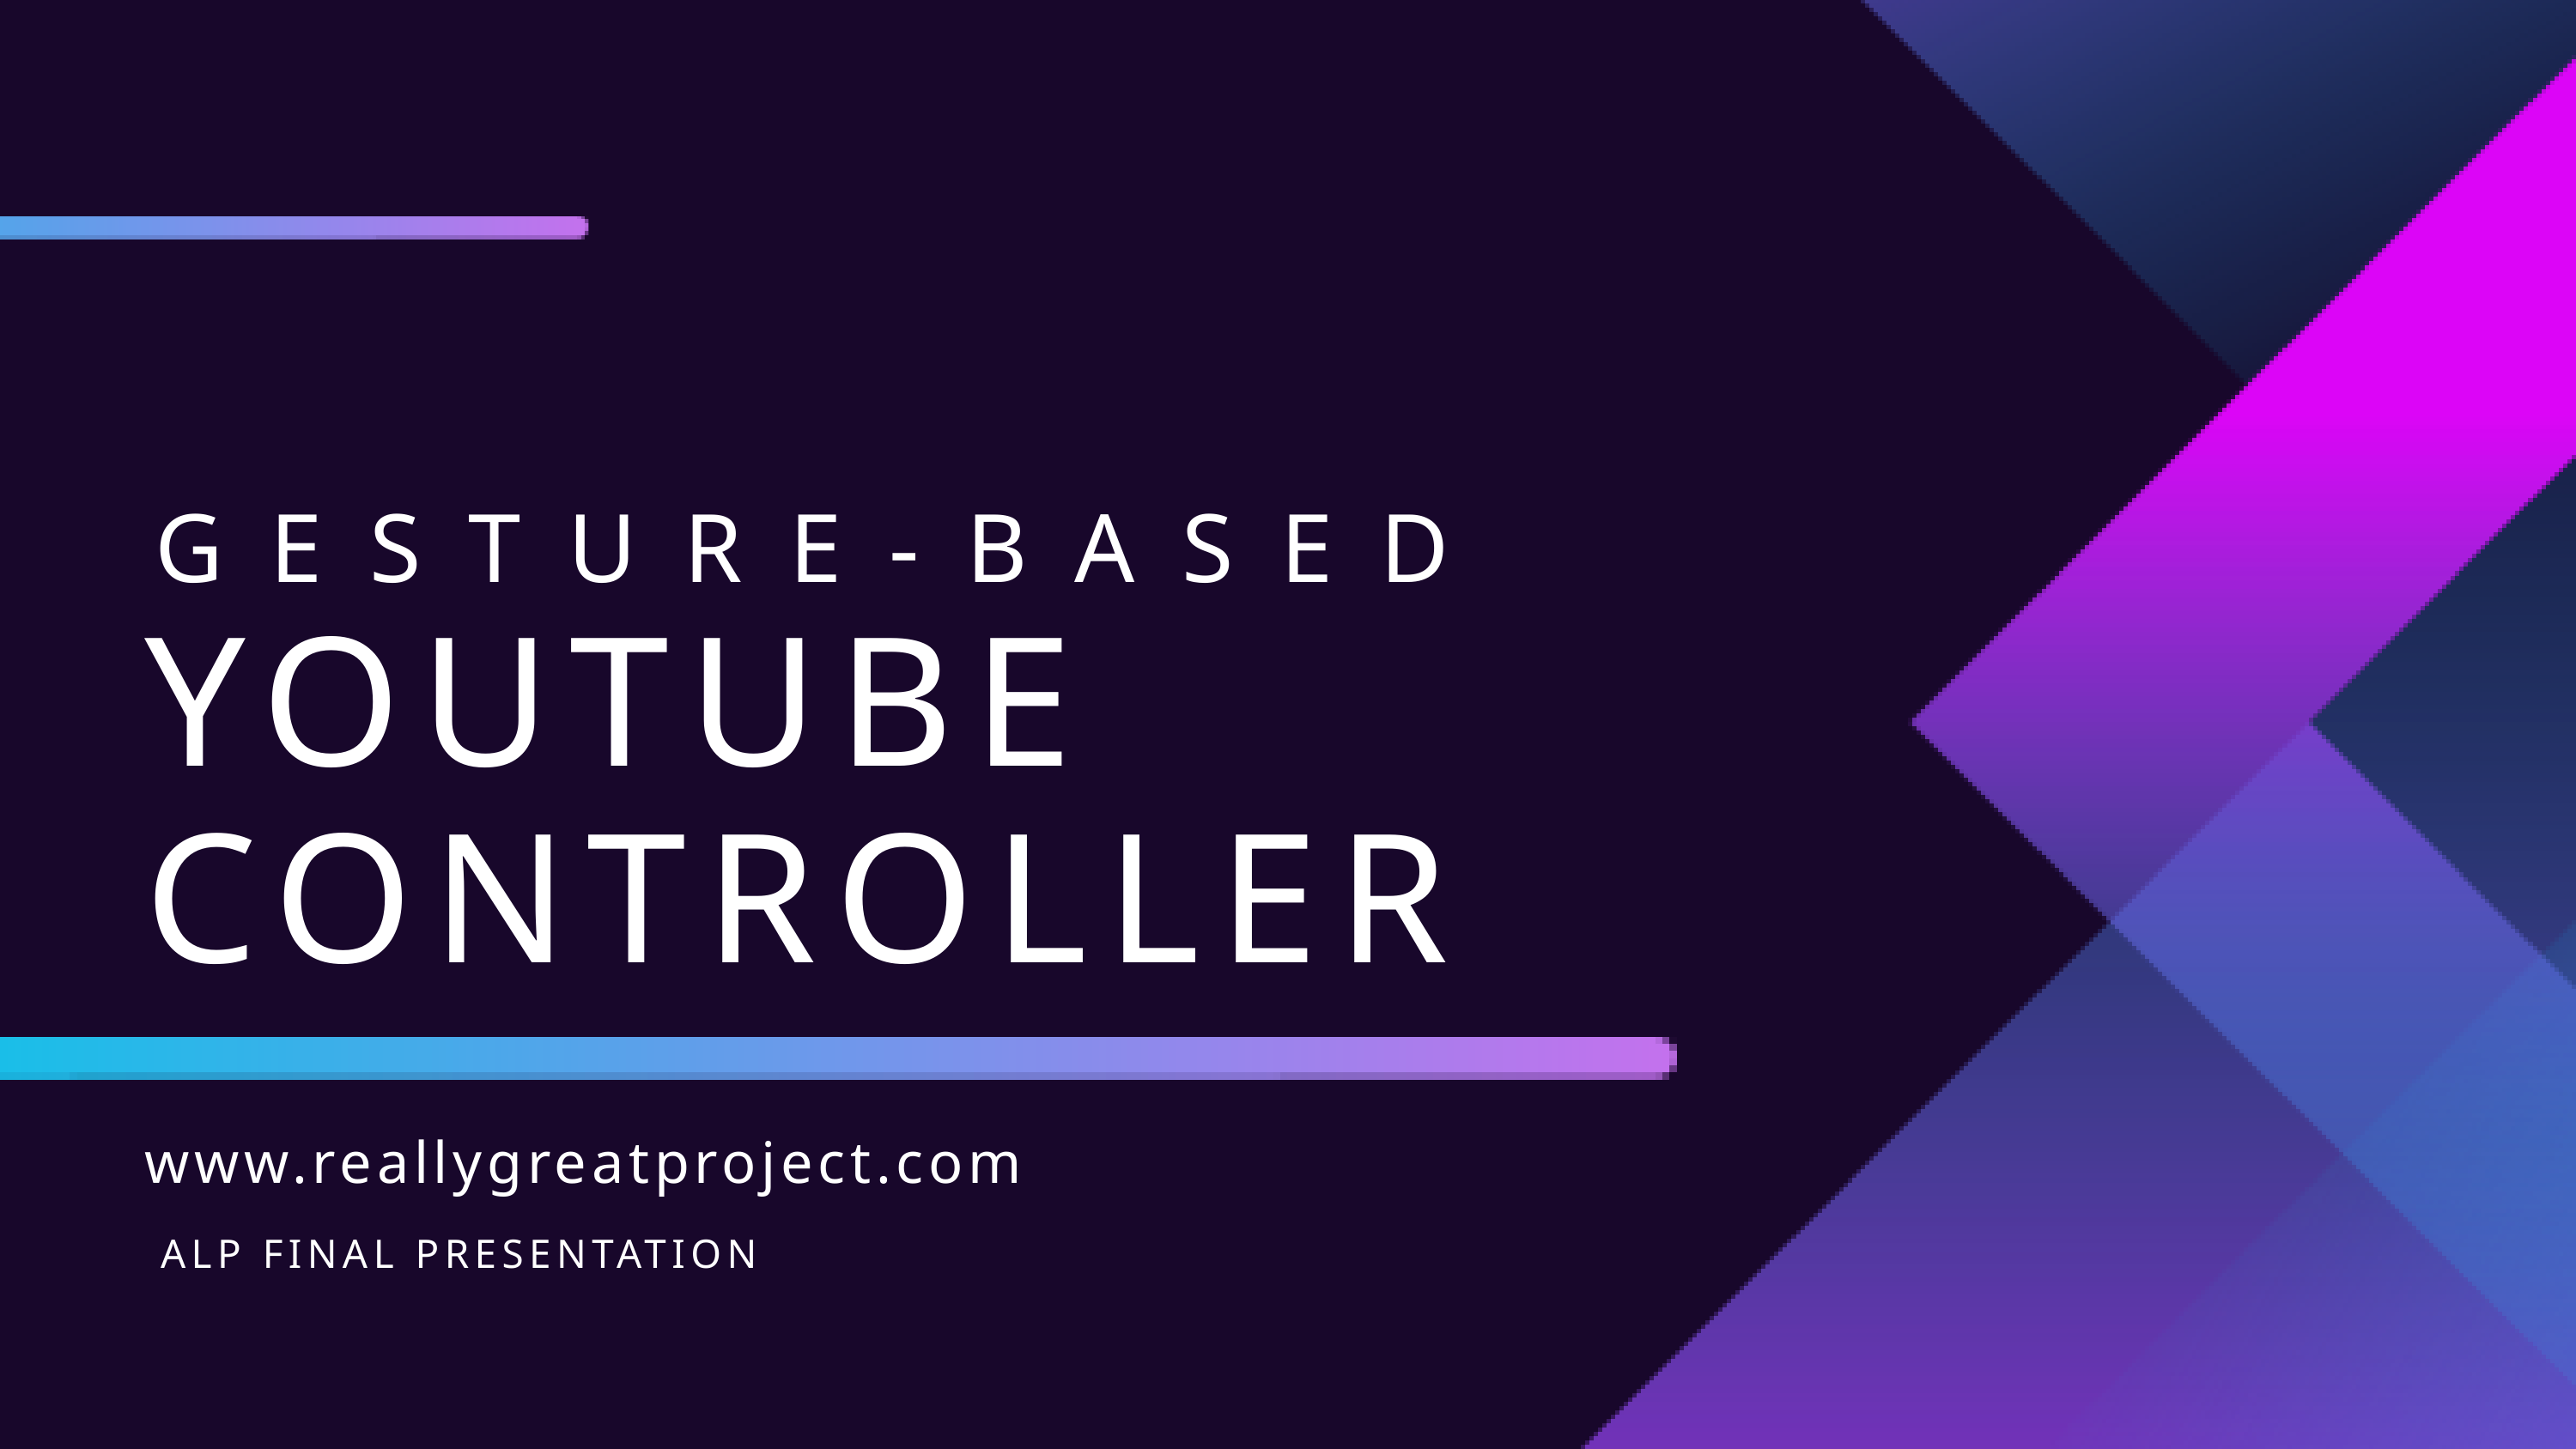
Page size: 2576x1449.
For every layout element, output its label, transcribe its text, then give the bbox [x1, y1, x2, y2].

text_box [1551, 0, 2576, 1449]
text_box GESTURE-BASED [154, 497, 1516, 602]
text_box [0, 216, 589, 239]
text_box ALP FINAL PRESENTATION [161, 1233, 946, 1276]
text_box [0, 1037, 1677, 1081]
text_box www.reallygreatproject.com [144, 1131, 1172, 1196]
text_box YOUTUBE CONTROLLER [144, 604, 2075, 998]
